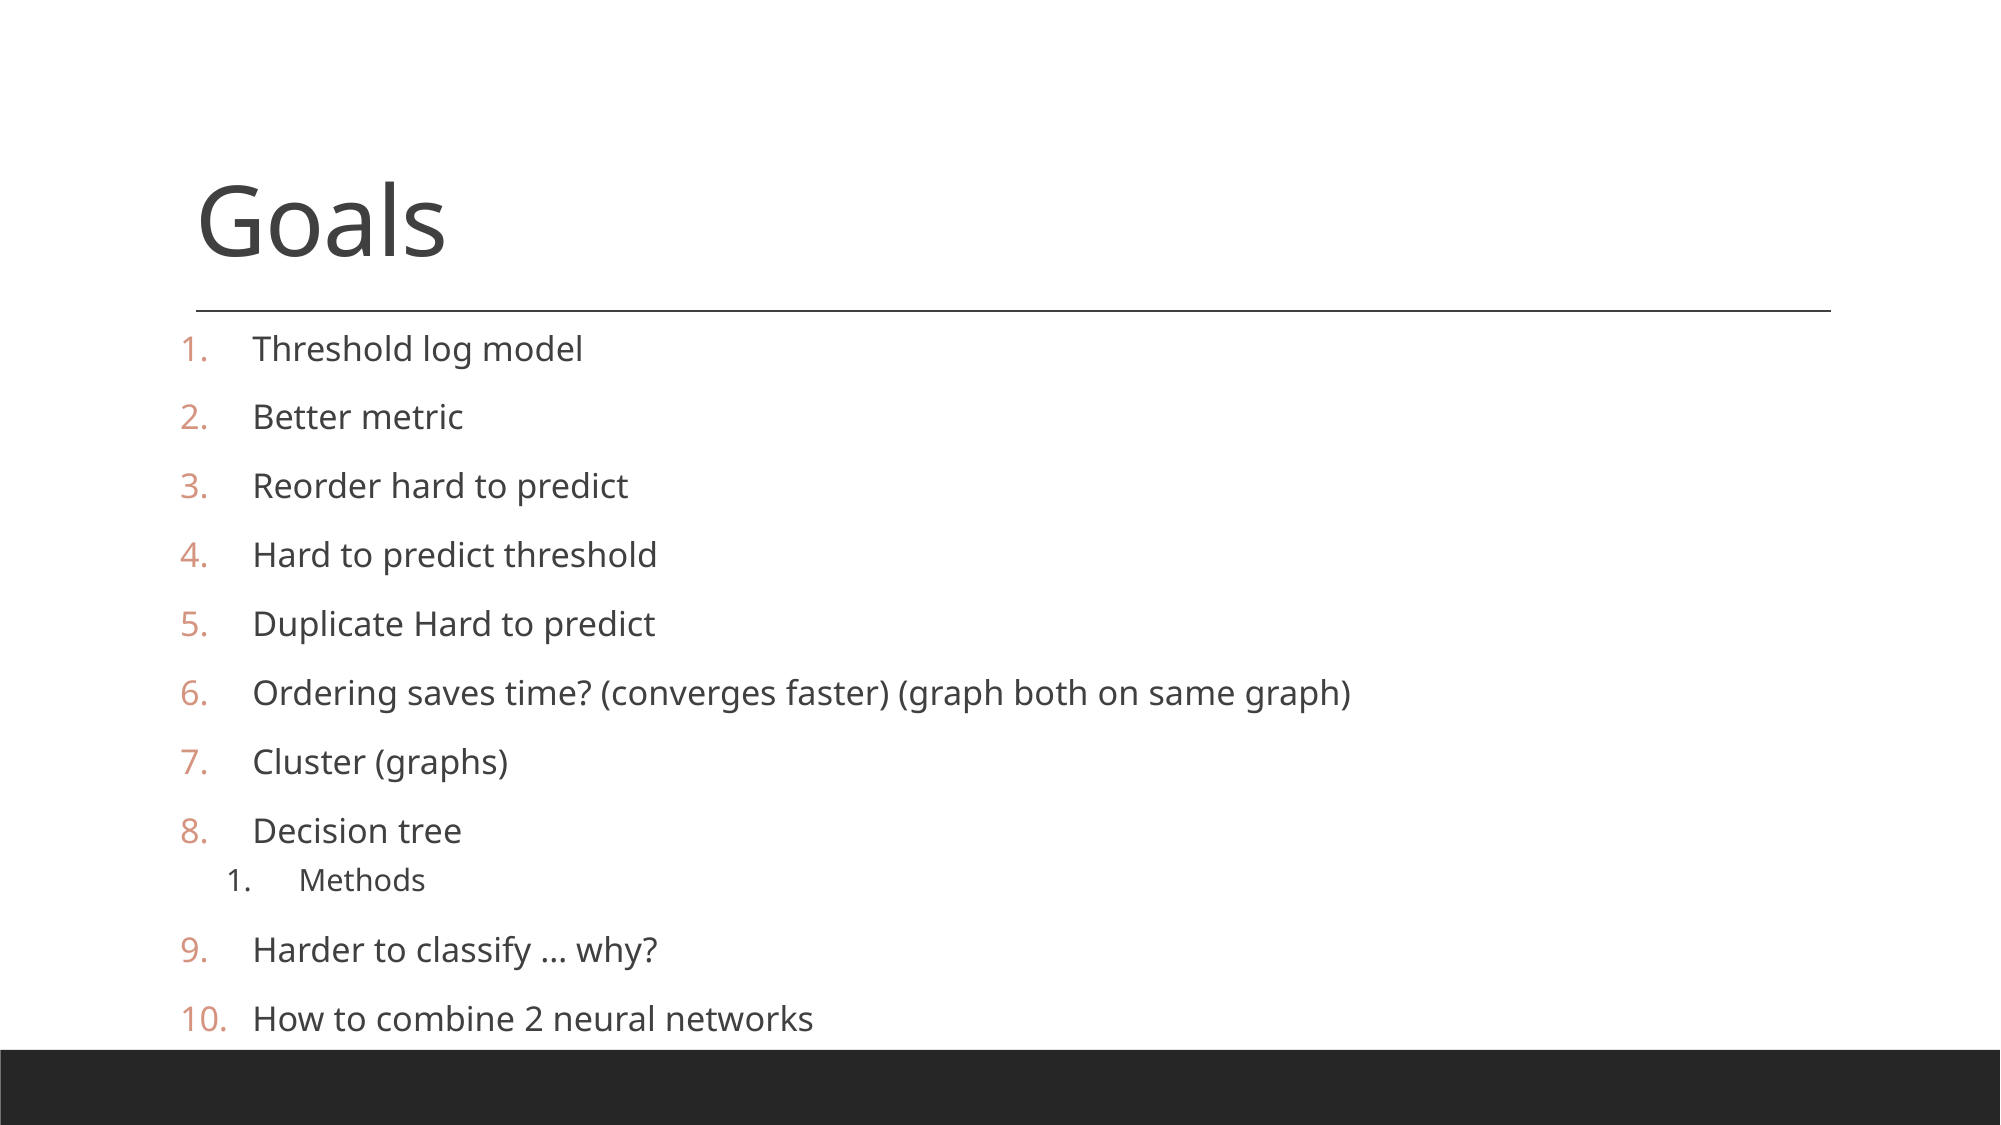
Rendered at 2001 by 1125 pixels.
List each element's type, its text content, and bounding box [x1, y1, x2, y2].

list Threshold log model Better metric Reorder hard to predict Hard to predict threshold Duplicate Hard to predict Ordering saves time? (converges faster) (graph both on same graph) Cluster (graphs) Decision tree Methods Harder to classify … why? How to combine 2 neural networks [180, 315, 1830, 1050]
title Goals [180, 47, 1830, 285]
